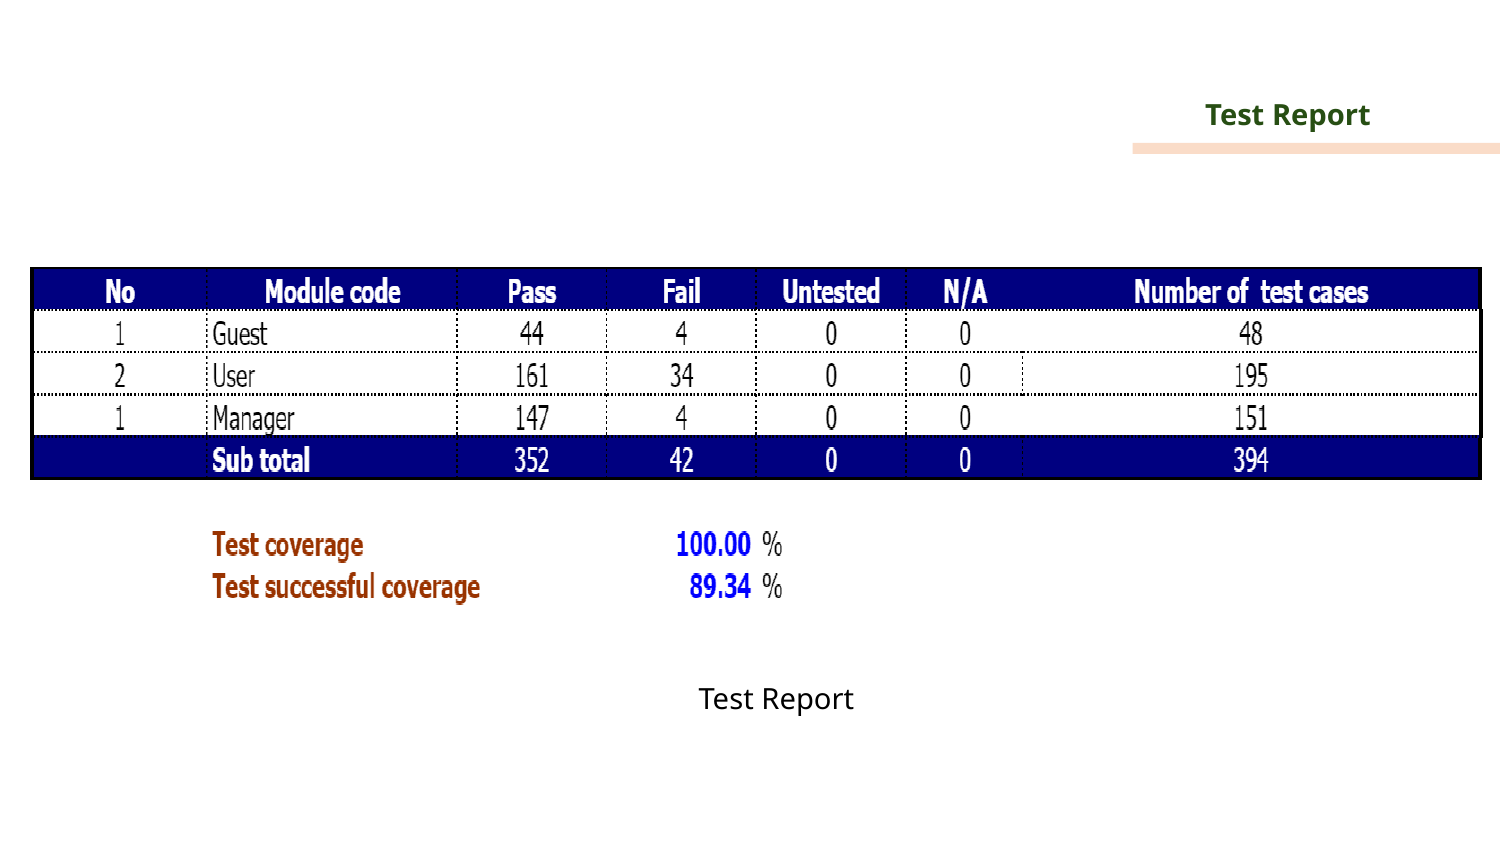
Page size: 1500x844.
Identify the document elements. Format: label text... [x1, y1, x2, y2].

text_box [1132, 142, 1500, 154]
text_box Test Report [683, 692, 884, 723]
title Test Report [1089, 81, 1386, 149]
picture [8, 229, 1500, 684]
